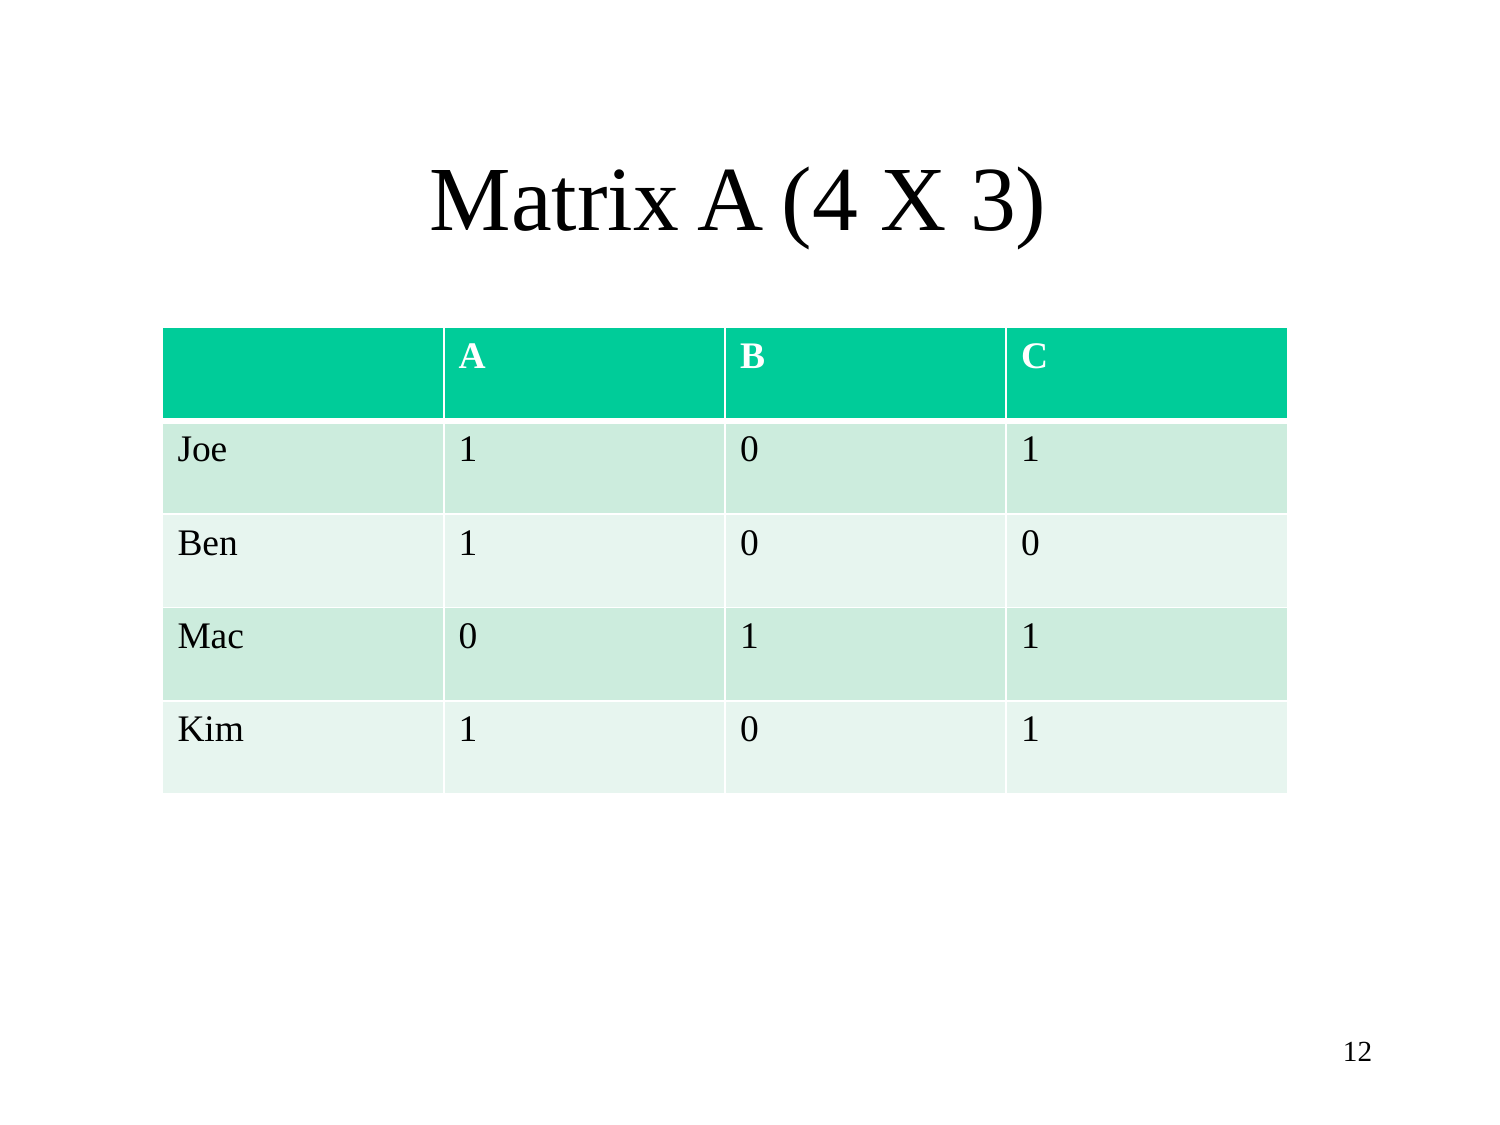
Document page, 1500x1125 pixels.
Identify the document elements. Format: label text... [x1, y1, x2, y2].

table_cell 1 [726, 608, 1005, 700]
table_cell 1 [445, 702, 724, 793]
table_cell Kim [163, 702, 443, 793]
table_header B [726, 328, 1005, 418]
table_cell 1 [445, 424, 724, 513]
table_cell 1 [1007, 608, 1287, 700]
table_cell 0 [726, 515, 1005, 607]
table_cell Joe [163, 424, 443, 513]
table_cell Ben [163, 515, 443, 607]
table_cell 1 [445, 515, 724, 607]
slide_number 12 [1074, 1024, 1388, 1101]
table_header A [445, 328, 724, 418]
table_cell 1 [1007, 424, 1287, 513]
table_cell Mac [163, 608, 443, 700]
table_header C [1007, 328, 1287, 418]
table_header [163, 328, 443, 418]
table_cell 0 [726, 702, 1005, 793]
table_cell 1 [1007, 702, 1287, 793]
title Matrix A (4 X 3) [112, 99, 1388, 288]
table_cell 0 [726, 424, 1005, 513]
table_cell 0 [1007, 515, 1287, 607]
table_cell 0 [445, 608, 724, 700]
